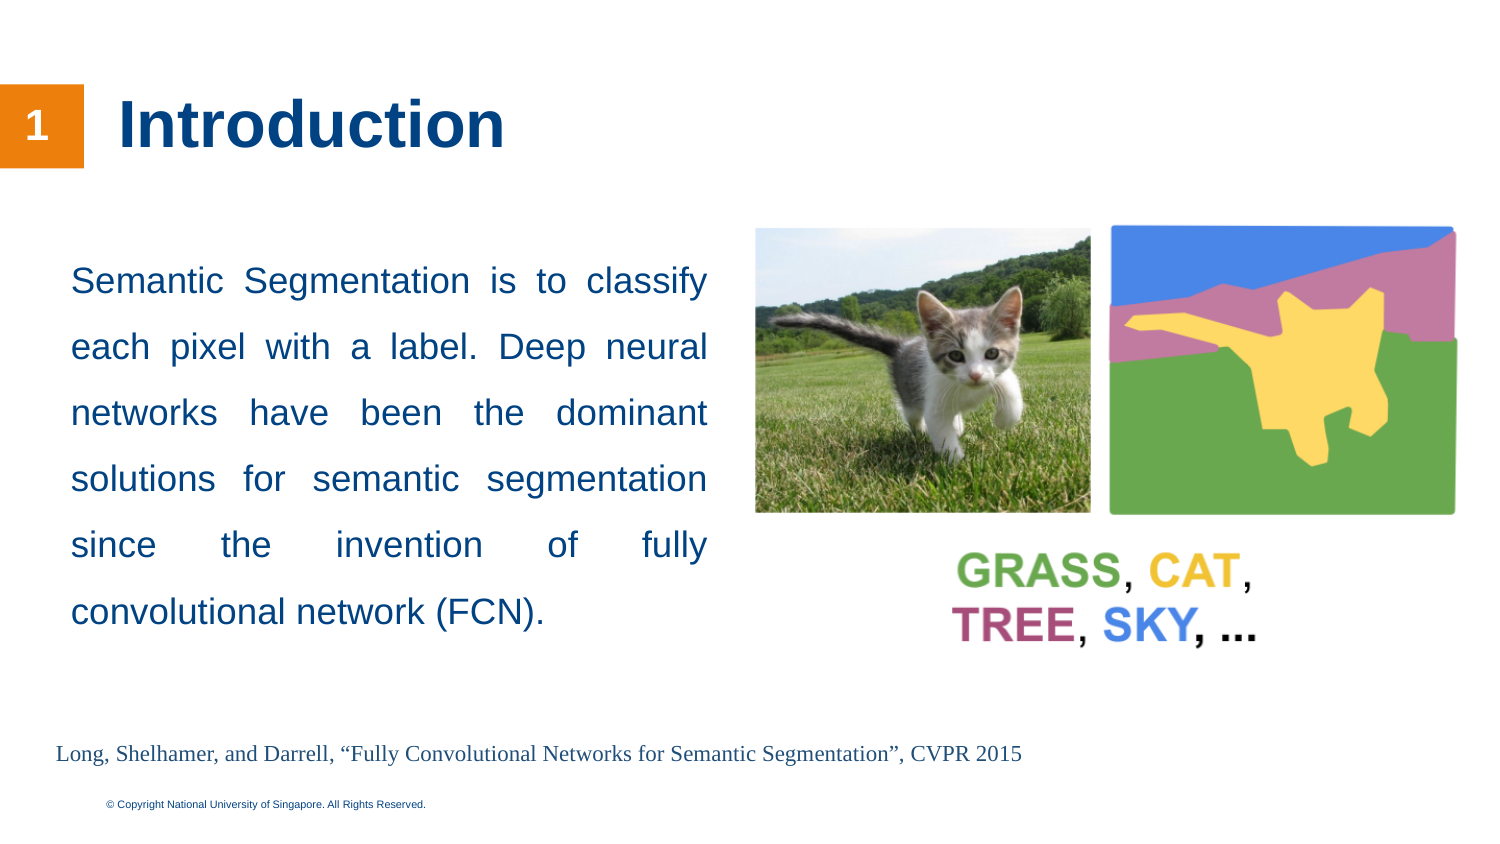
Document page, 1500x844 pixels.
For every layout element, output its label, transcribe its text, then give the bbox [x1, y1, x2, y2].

title Introduction [103, 64, 1397, 189]
picture [749, 205, 1467, 662]
text_box Long, Shelhamer, and Darrell, “Fully Convolutional Networks for Semantic Segmentation”, CVPR 2015 [41, 731, 1303, 774]
text_box 1 [13, 90, 94, 163]
list Semantic Segmentation is to classify each pixel with a label. Deep neural networks have been the dominant solutions for semantic segmentation since the invention of fully convolutional network (FCN). [55, 227, 724, 641]
